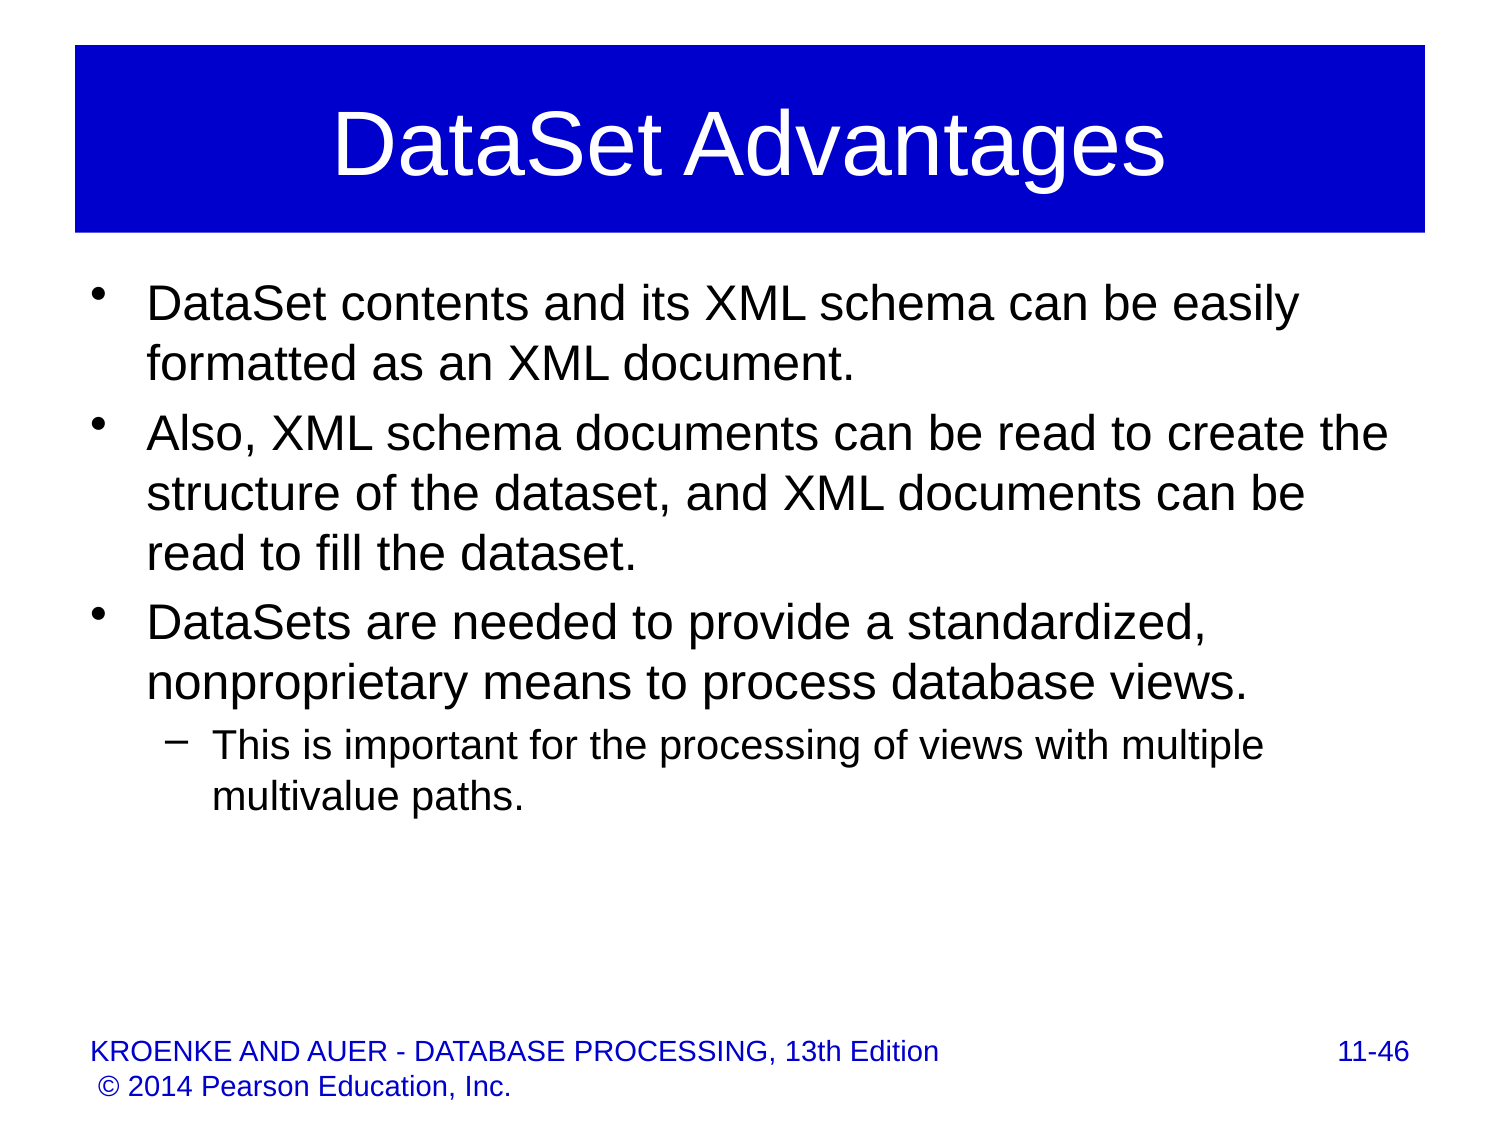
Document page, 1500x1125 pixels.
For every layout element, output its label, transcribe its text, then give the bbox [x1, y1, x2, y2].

slide_number 11-46 [1074, 1024, 1426, 1103]
footer KROENKE AND AUER - DATABASE PROCESSING, 13th Edition © 2014 Pearson Education, Inc. [74, 1024, 963, 1104]
list DataSet contents and its XML schema can be easily formatted as an XML document. Also, XML schema documents can be read to create the structure of the dataset, and XML documents can be read to fill the dataset. DataSets are needed to provide a standardized, nonproprietary means to process database views. This is important for the processing of views with multiple multivalue paths. [75, 262, 1425, 1005]
title DataSet Advantages [75, 45, 1425, 233]
